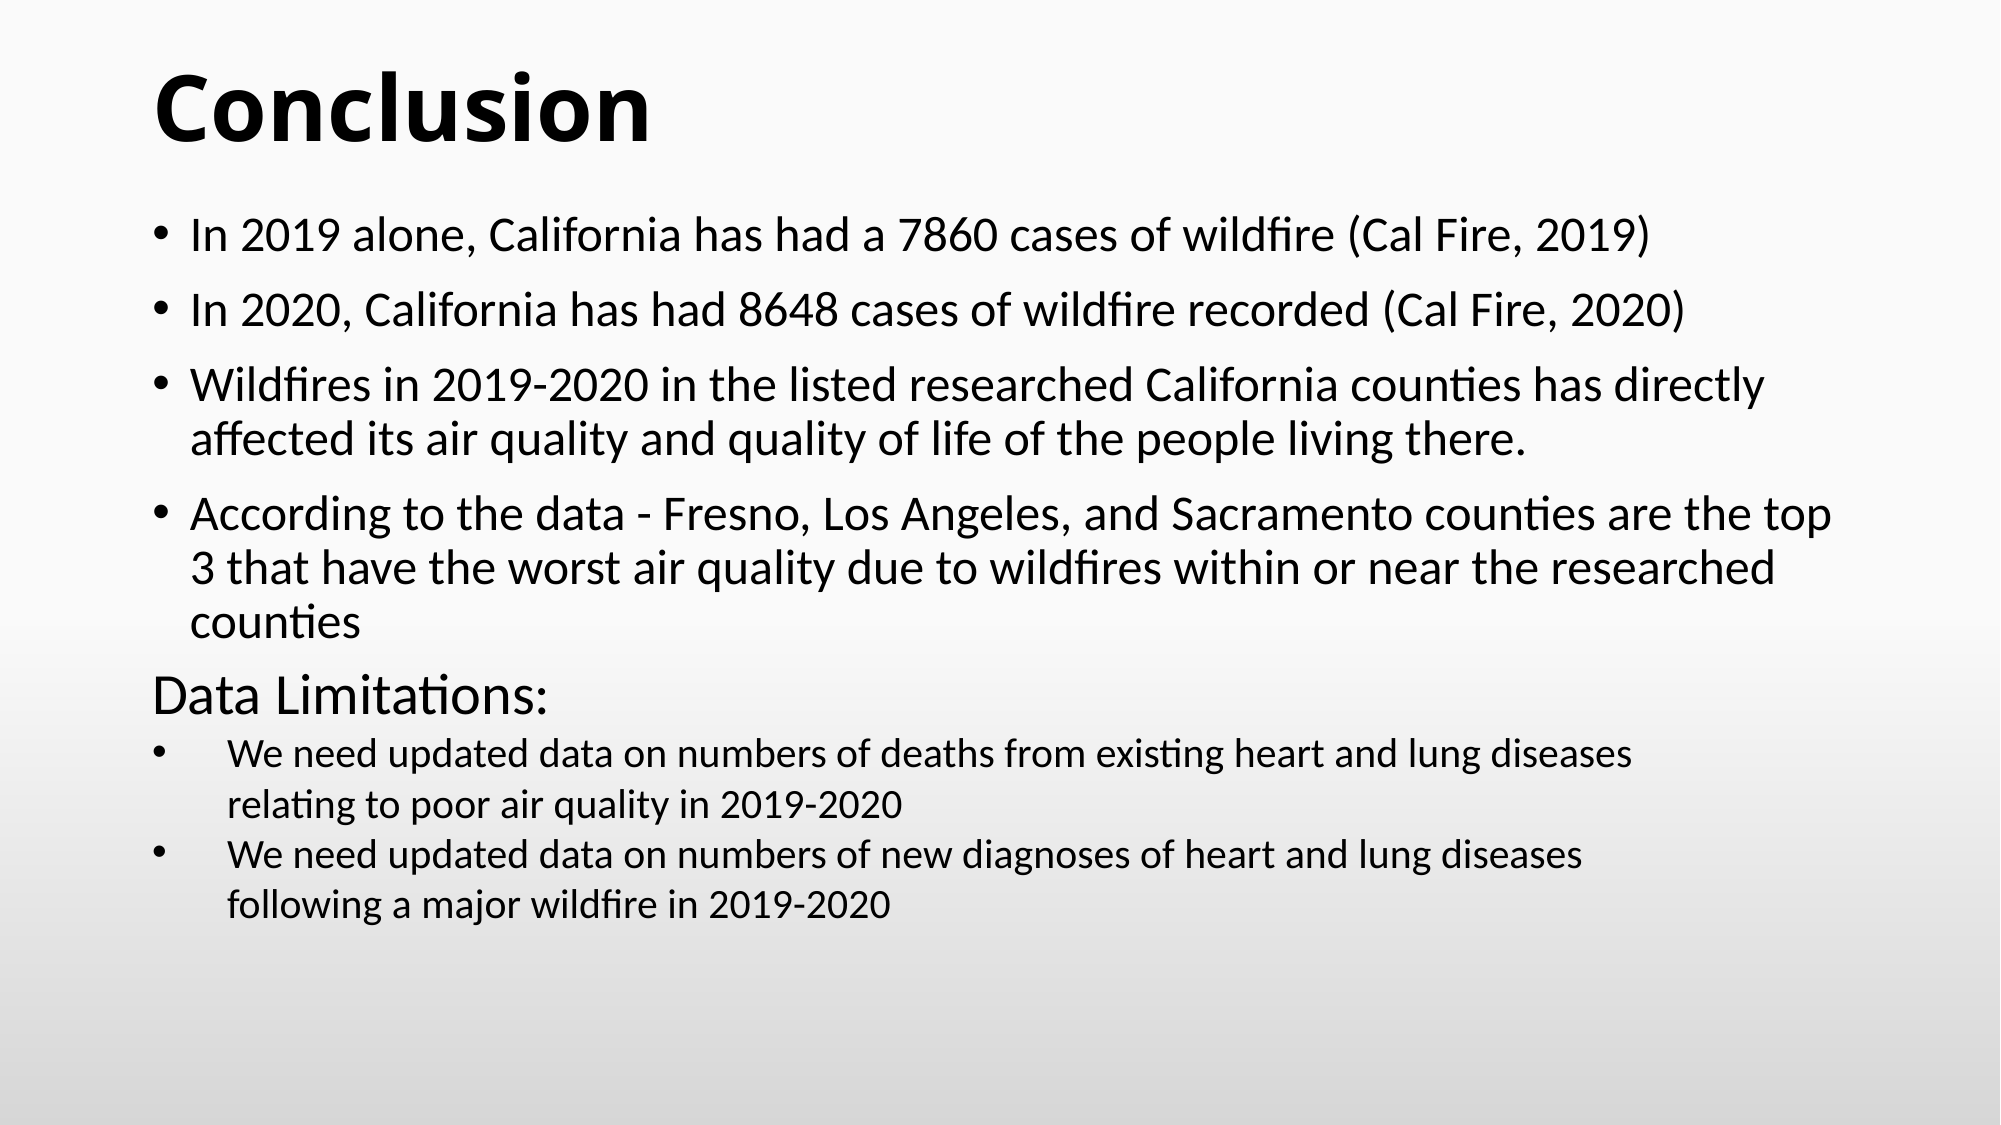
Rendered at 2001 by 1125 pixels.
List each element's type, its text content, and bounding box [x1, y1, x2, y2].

title Conclusion [137, 3, 1863, 201]
text_box Data Limitations: We need updated data on numbers of deaths from existing heart and lung diseases relating to poor air quality in 2019-2020 We need updated data on numbers of new diagnoses of heart and lung diseases following a major wildfire in 2019-2020 [137, 648, 1753, 934]
list In 2019 alone, California has had a 7860 cases of wildfire (Cal Fire, 2019) In 2020, California has had 8648 cases of wildfire recorded (Cal Fire, 2020) Wildfires in 2019-2020 in the listed researched California counties has directly affected its air quality and quality of life of the people living there. According to the data - Fresno, Los Angeles, and Sacramento counties are the top 3 that have the worst air quality due to wildfires within or near the researched counties [137, 201, 1863, 669]
